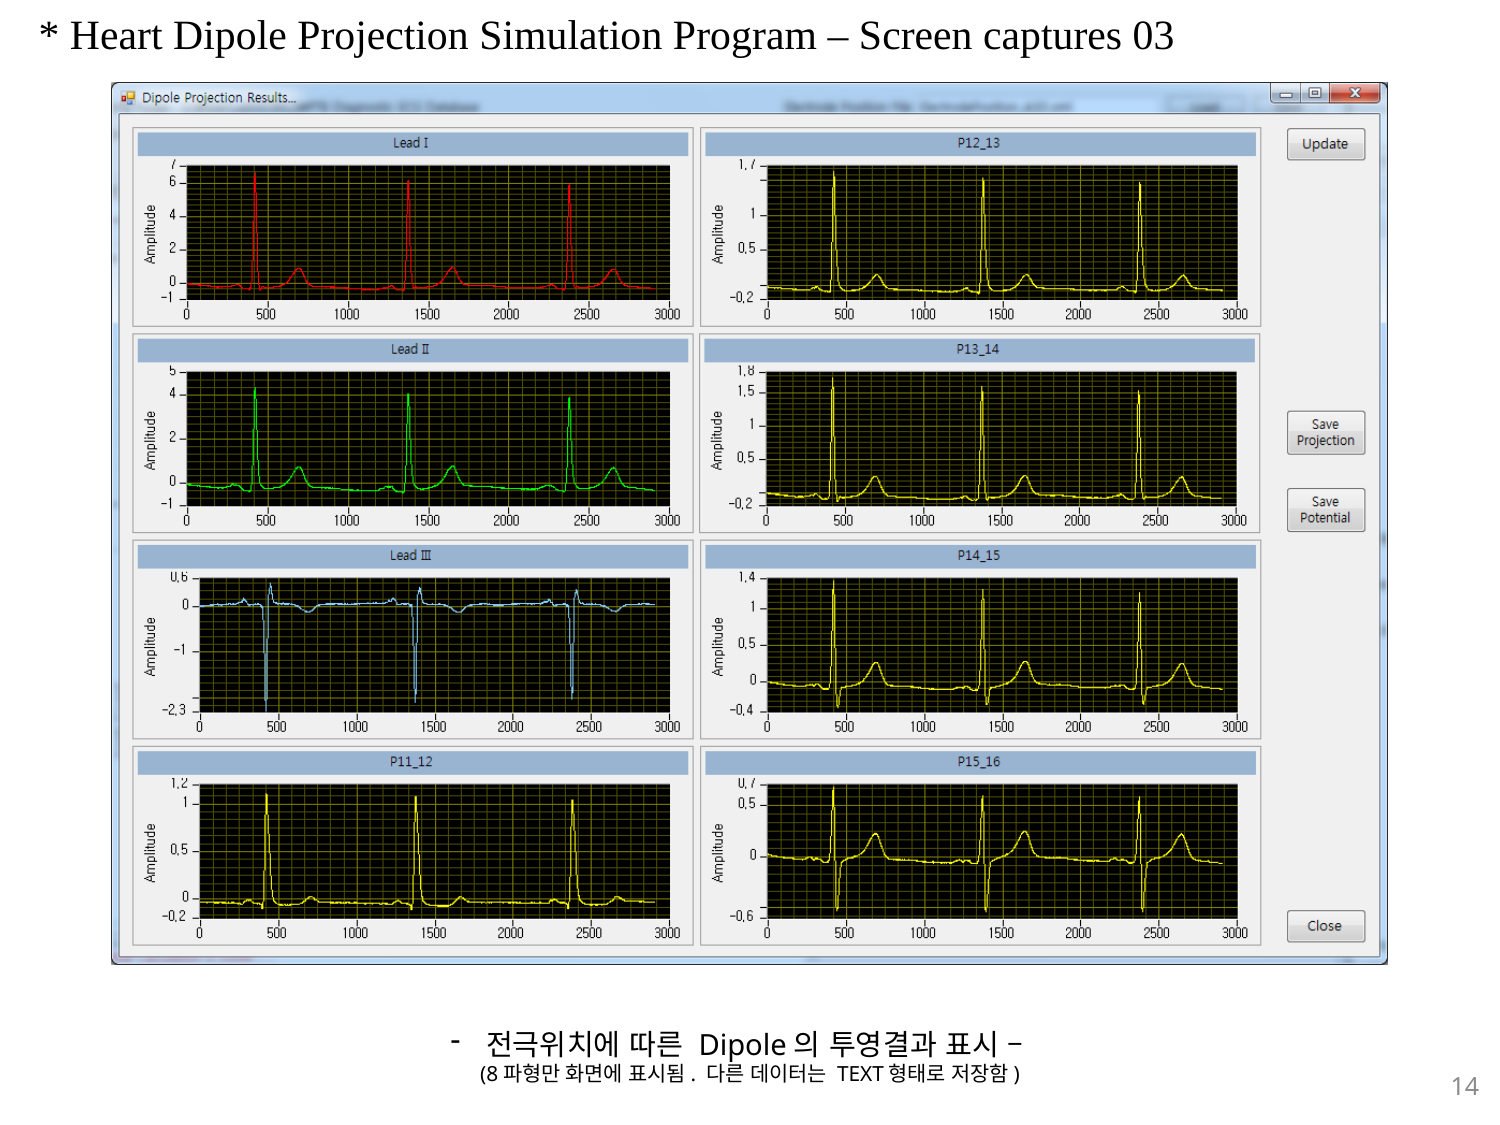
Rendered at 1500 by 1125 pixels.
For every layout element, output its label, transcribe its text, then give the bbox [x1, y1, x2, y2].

slide_number 14 [1144, 1057, 1495, 1118]
text_box * Heart Dipole Projection Simulation Program – Screen captures 03 [13, 0, 1191, 66]
picture [111, 82, 1389, 965]
text_box 전극위치에 따른 Dipole의 투영결과 표시 – (8파형만 화면에 표시됨. 다른 데이터는 TEXT형태로 저장함) [324, 1018, 1176, 1093]
